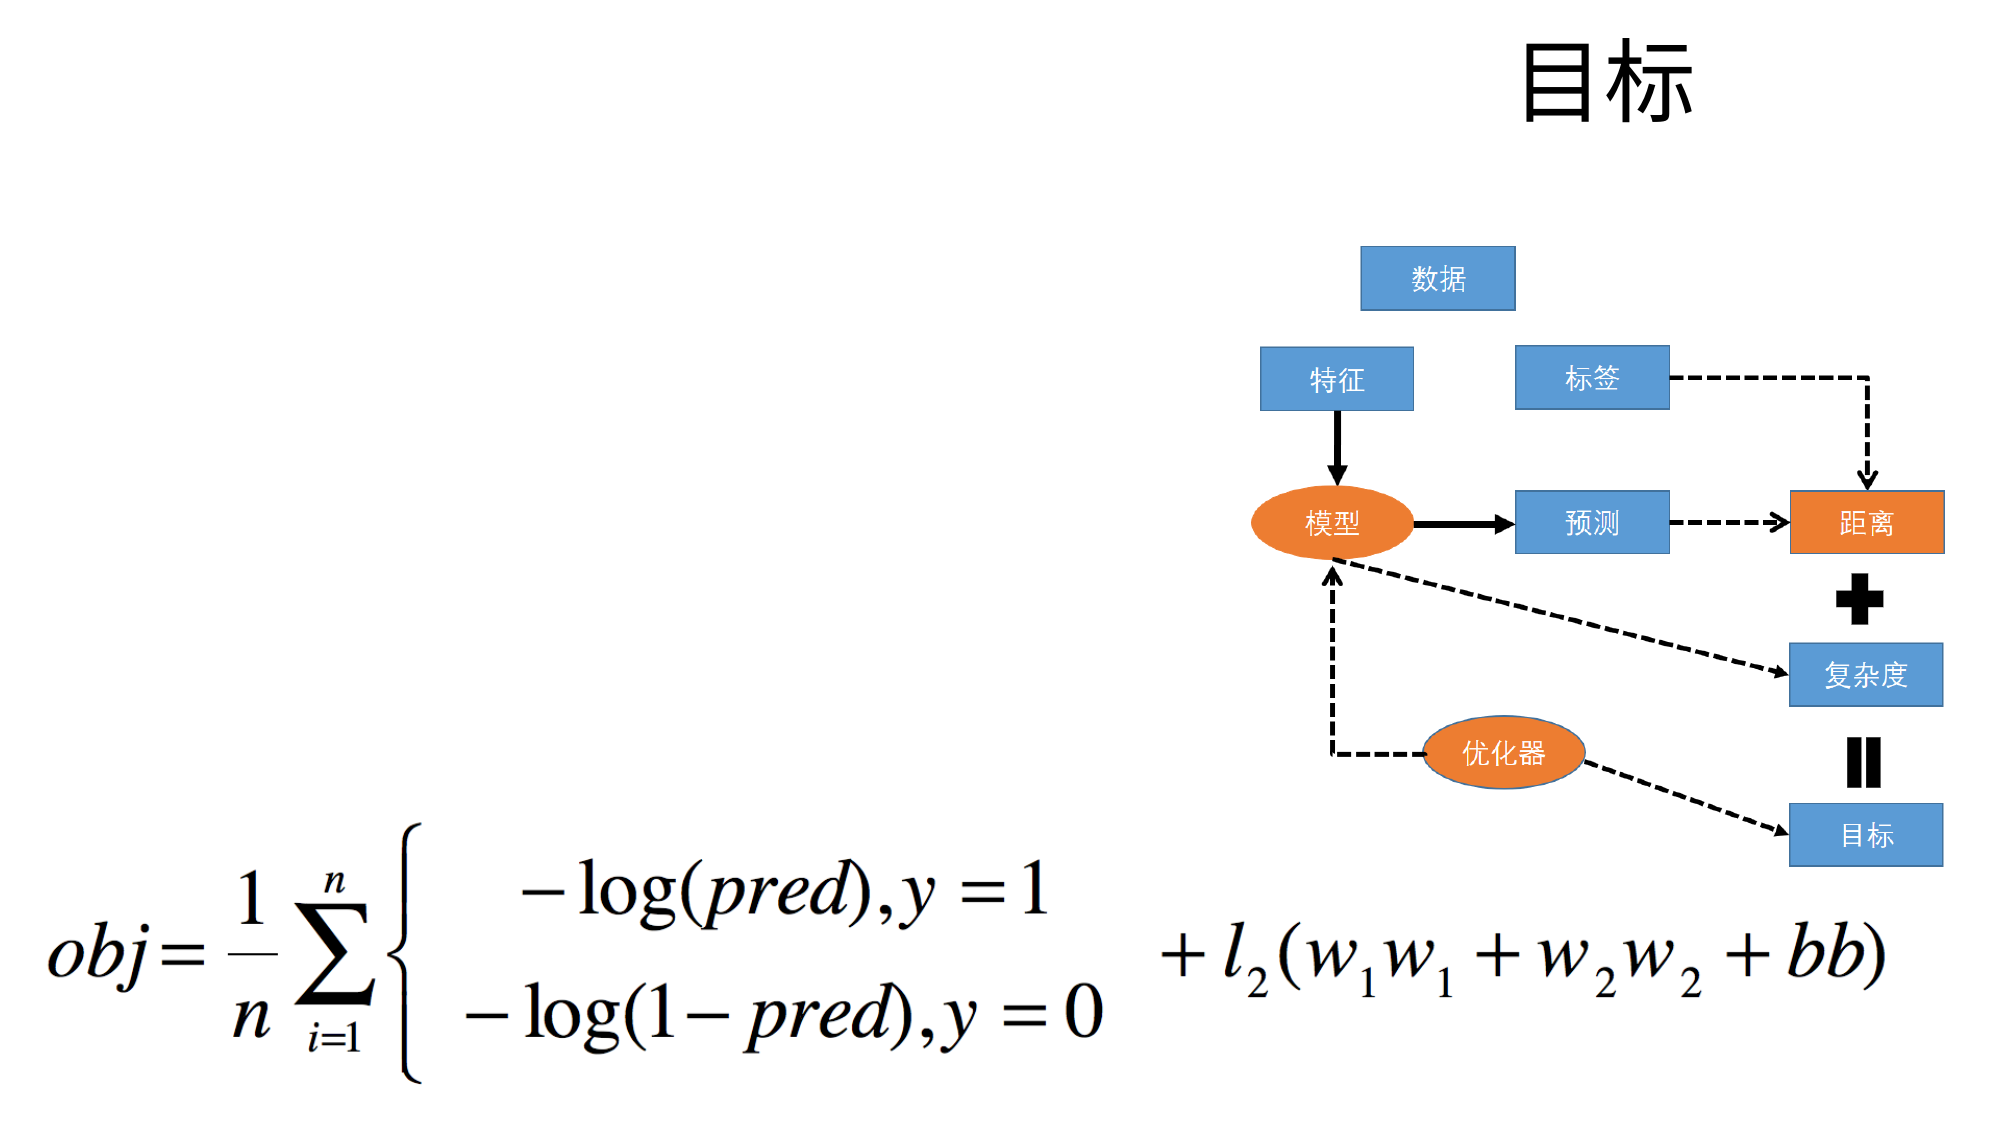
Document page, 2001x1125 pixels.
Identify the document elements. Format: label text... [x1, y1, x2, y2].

title 目标 [1497, 0, 2000, 173]
picture [32, 204, 1968, 1106]
